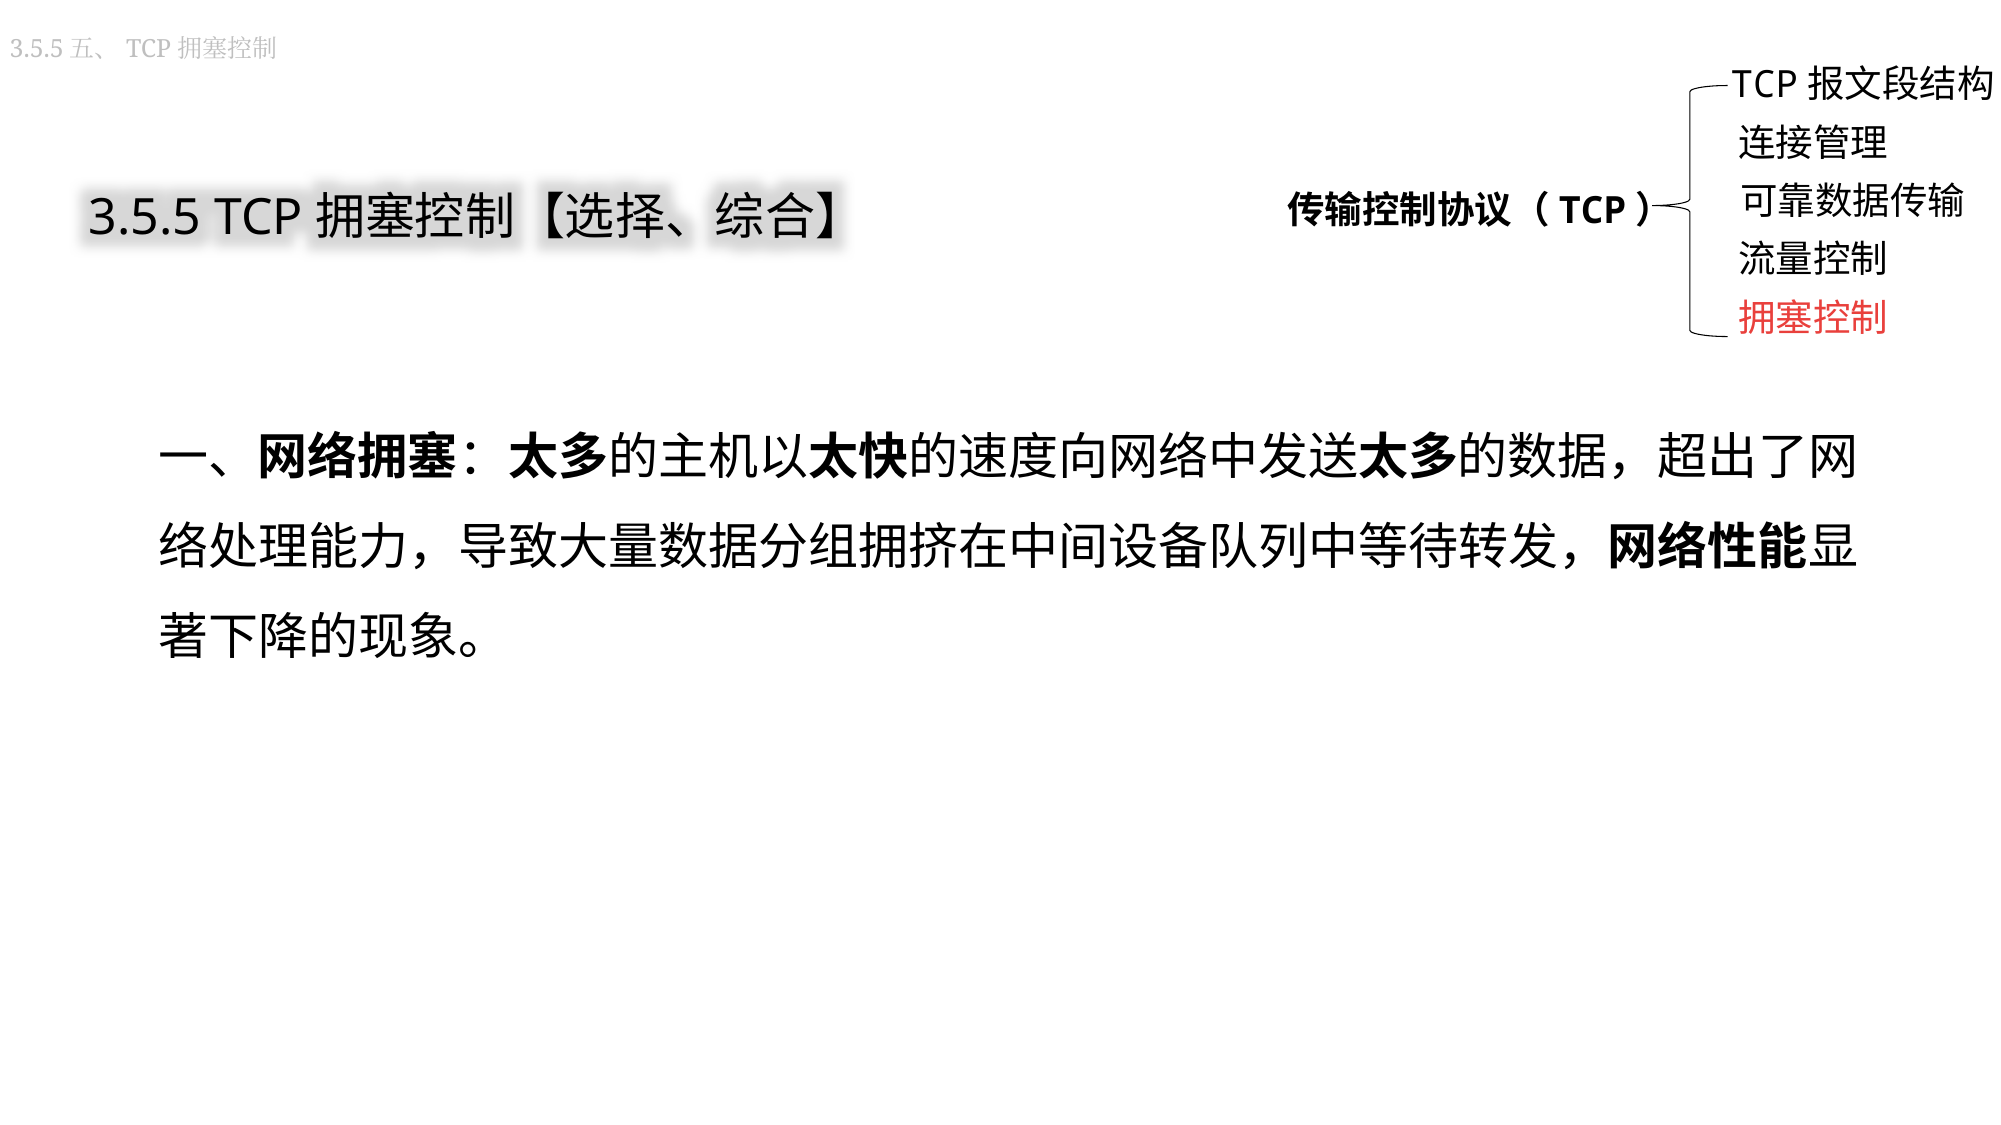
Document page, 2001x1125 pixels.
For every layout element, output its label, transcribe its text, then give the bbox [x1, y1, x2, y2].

text_box 3.5.5 TCP拥塞控制【选择、综合】 [70, 121, 959, 278]
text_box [1274, 64, 2000, 350]
text_box 一、网络拥塞：太多的主机以太快的速度向网络中发送太多的数据，超出了网络处理能力，导致大量数据分组拥挤在中间设备队列中等待转发，网络性能显著下降的现象。 [143, 387, 1877, 673]
text_box 3.5.5五、TCP拥塞控制 [0, 24, 292, 70]
